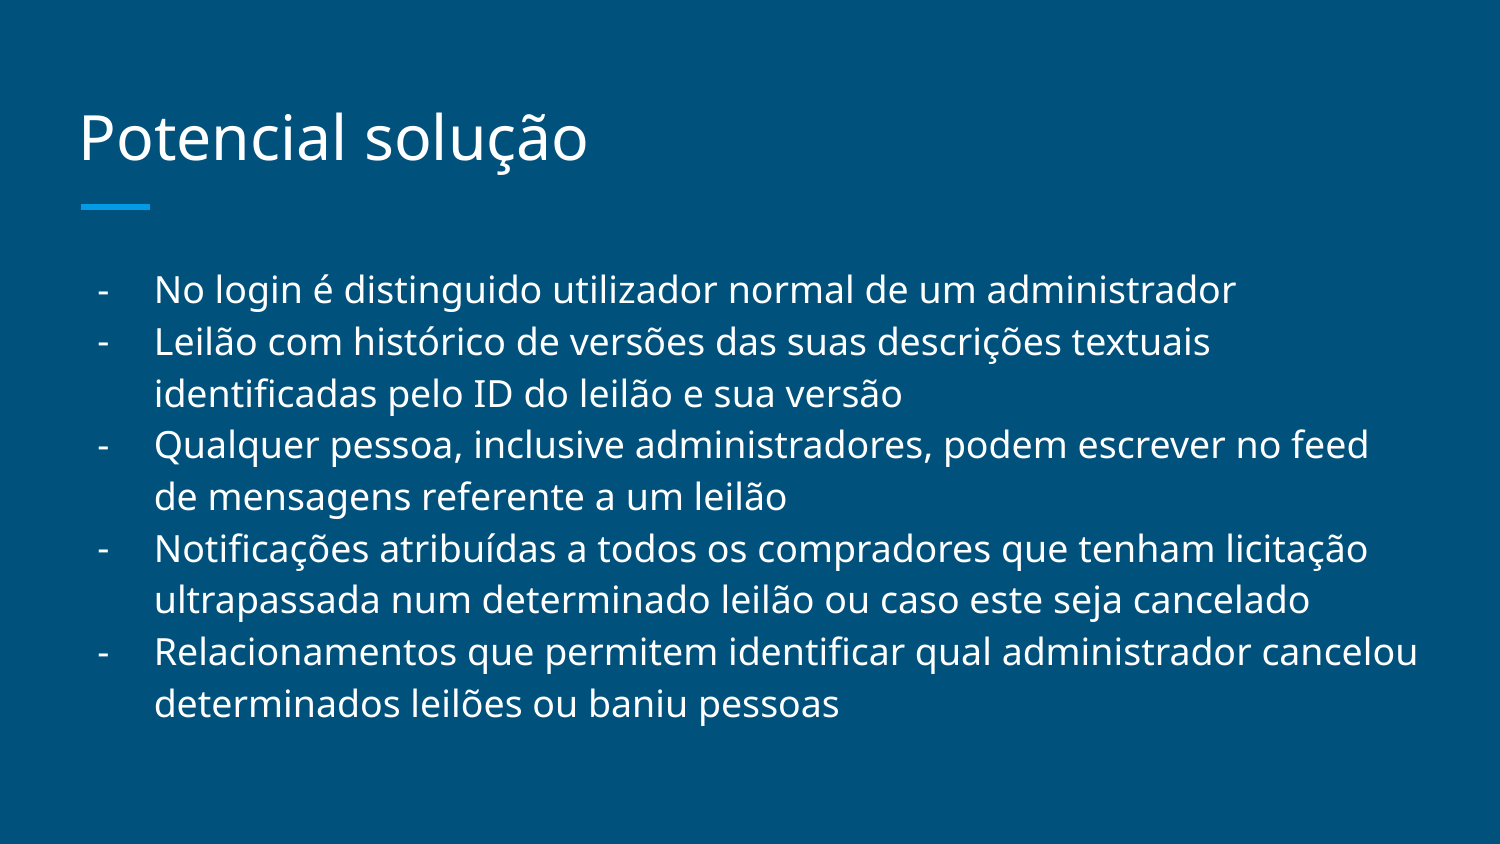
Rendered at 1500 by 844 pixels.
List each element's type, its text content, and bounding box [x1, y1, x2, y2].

title Potencial solução [63, 75, 1437, 188]
list No login é distinguido utilizador normal de um administrador Leilão com histórico de versões das suas descrições textuais identificadas pelo ID do leilão e sua versão Qualquer pessoa, inclusive administradores, podem escrever no feed de mensagens referente a um leilão Notificações atribuídas a todos os compradores que tenham licitação ultrapassada num determinado leilão ou caso este seja cancelado Relacionamentos que permitem identificar qual administrador cancelou determinados leilões ou baniu pessoas [63, 244, 1437, 750]
